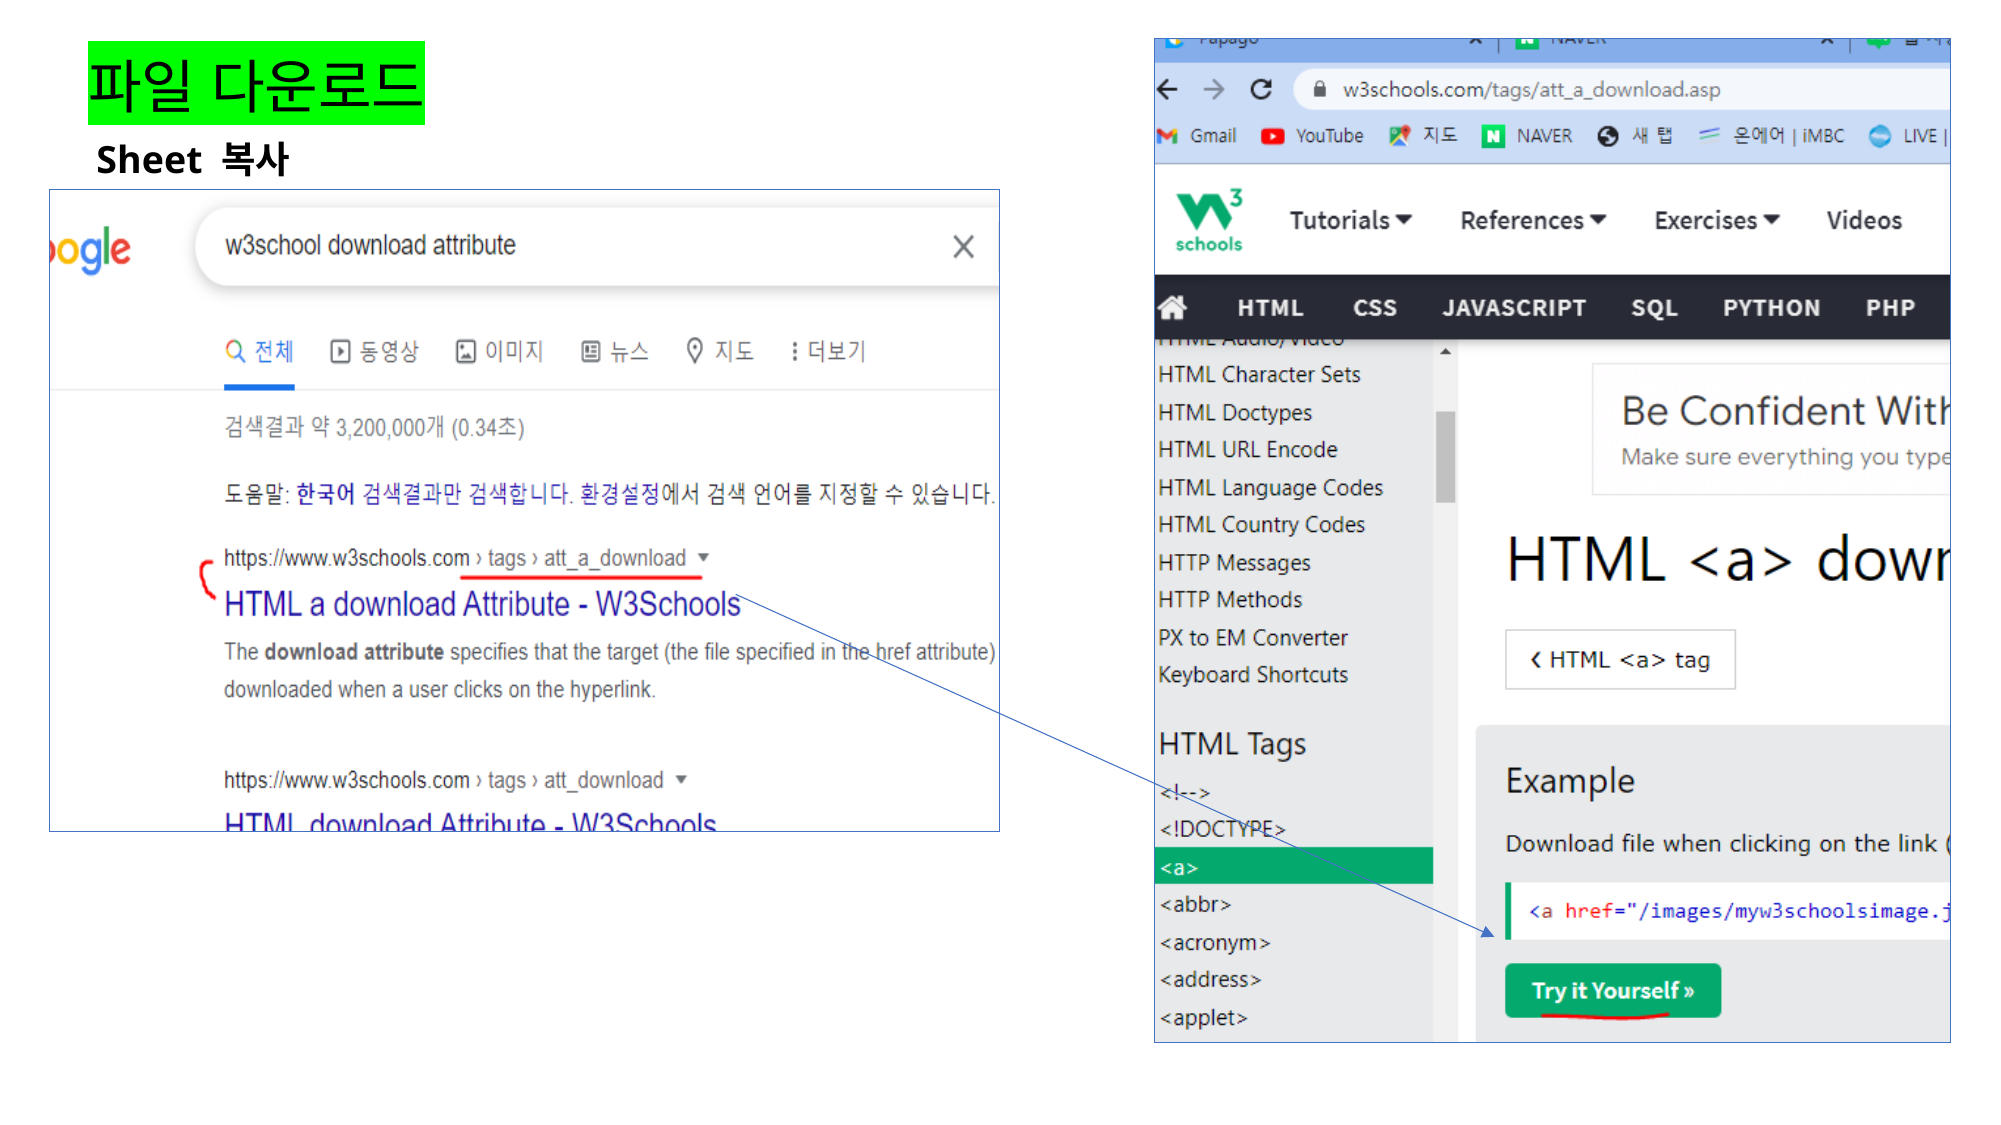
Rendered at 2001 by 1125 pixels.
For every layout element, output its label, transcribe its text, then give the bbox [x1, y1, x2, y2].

picture [1154, 38, 1951, 1043]
text_box 파일 다운로드 [73, 35, 797, 129]
text_box Sheet 복사 [81, 128, 1065, 189]
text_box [735, 594, 1495, 937]
picture [49, 189, 1000, 832]
